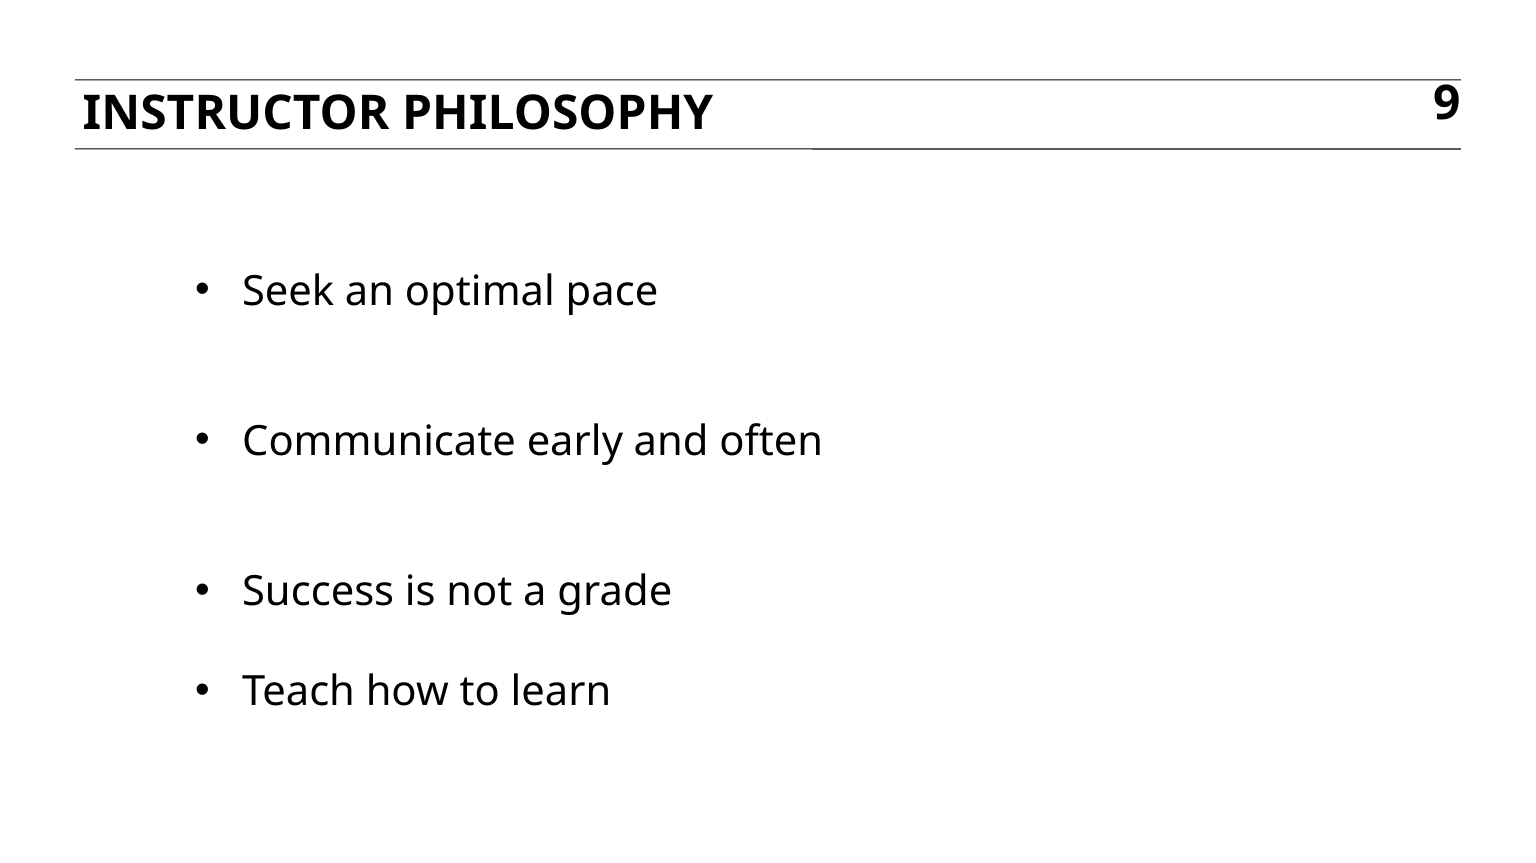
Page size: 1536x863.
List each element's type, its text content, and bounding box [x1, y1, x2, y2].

list Instructor Philosophy [67, 81, 1118, 132]
slide_number 9 [1419, 86, 1461, 138]
text_box Seek an optimal pace Communicate early and often Success is not a grade Teach how to learn [180, 206, 1306, 722]
